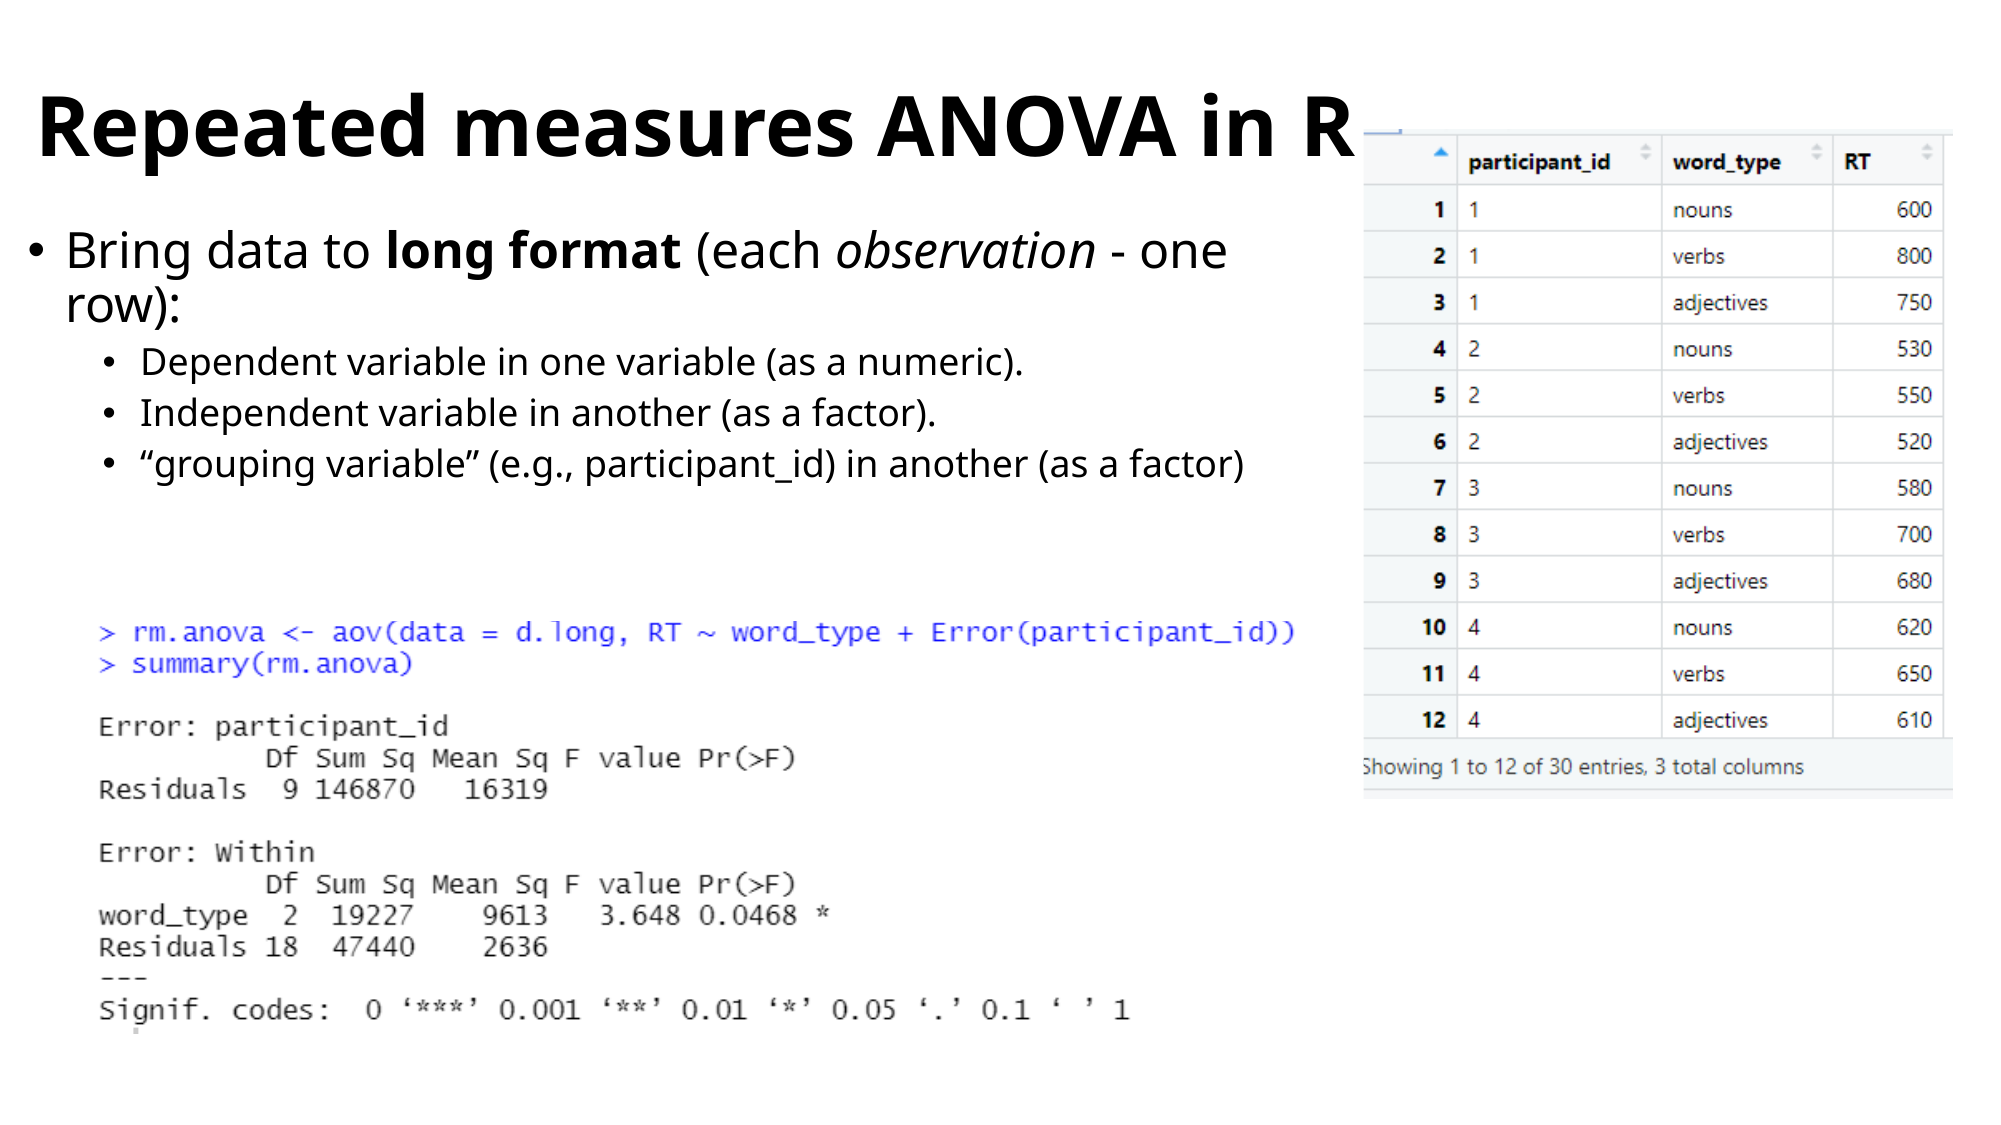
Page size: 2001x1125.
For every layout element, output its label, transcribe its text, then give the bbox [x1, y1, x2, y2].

list Bring data to long format (each observation - one row): Dependent variable in one variable (as a numeric). Independent variable in another (as a factor). “grouping variable” (e.g., participant_id) in another (as a factor) [12, 217, 1271, 504]
picture [91, 621, 1324, 1034]
title Repeated measures ANOVA in R [20, 20, 1860, 239]
picture [1363, 129, 1953, 799]
